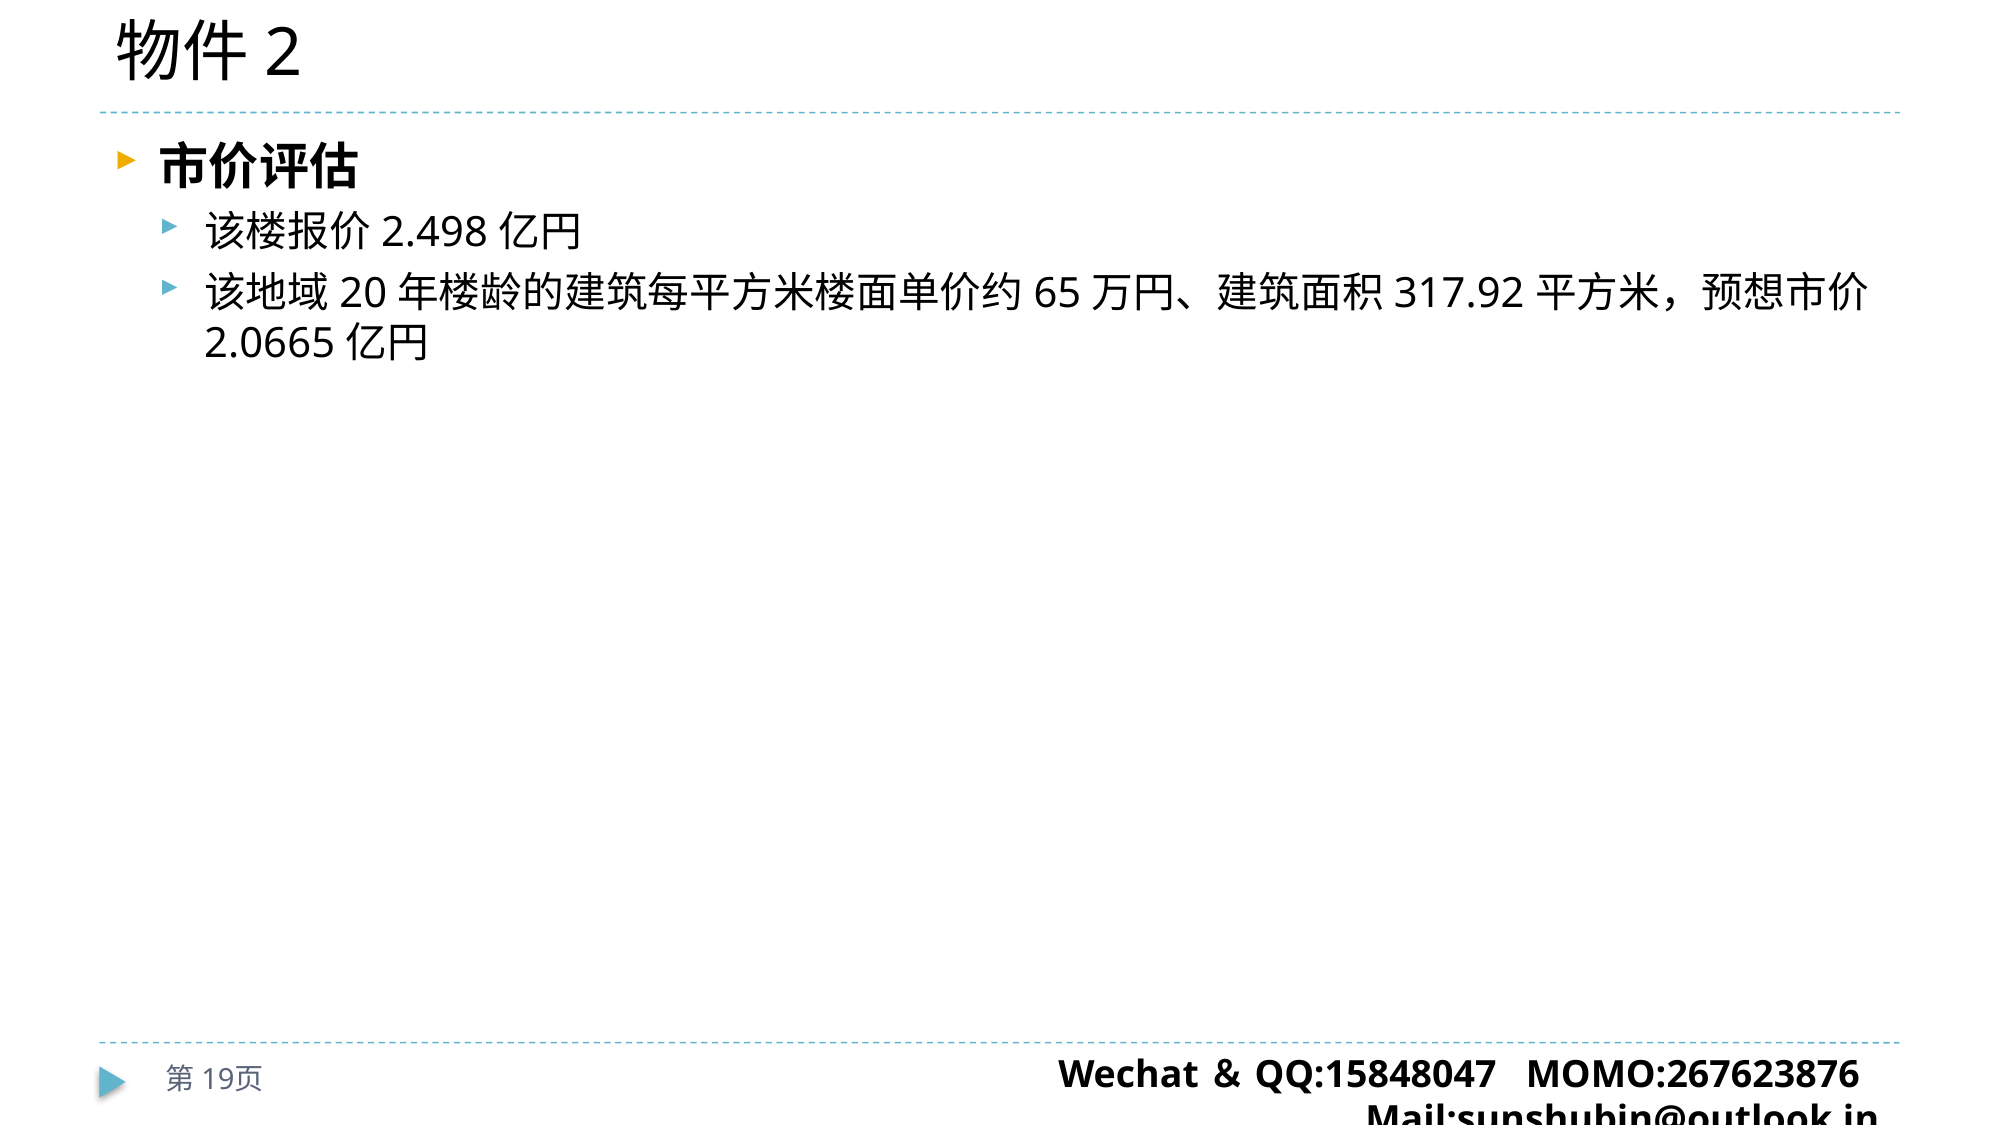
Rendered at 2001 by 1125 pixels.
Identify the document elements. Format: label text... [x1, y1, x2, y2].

slide_number 第19页 [150, 1053, 483, 1114]
list 市价评估 该楼报价2.498亿円 该地域20年楼龄的建筑每平方米楼面单价约65万円、建筑面积317.92平方米，预想市价2.0665亿円 [99, 127, 1900, 875]
title 物件2 [100, 1, 1900, 98]
